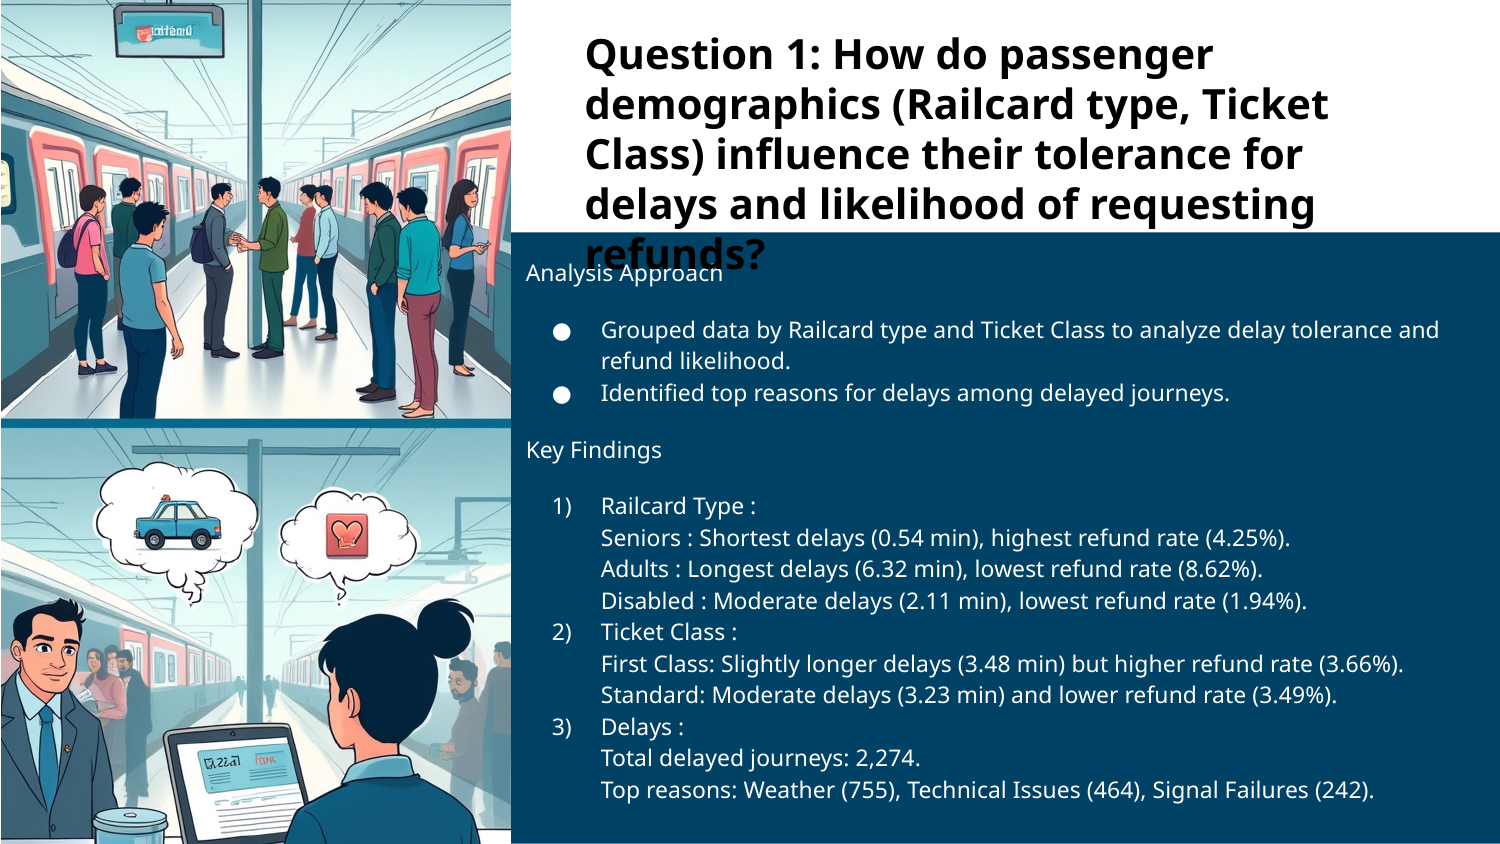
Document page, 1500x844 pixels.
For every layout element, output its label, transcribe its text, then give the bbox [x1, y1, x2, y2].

picture [0, 0, 512, 421]
list Analysis Approach Grouped data by Railcard type and Ticket Class to analyze delay tolerance and refund likelihood. Identified top reasons for delays among delayed journeys. Key Findings Railcard Type : Seniors : Shortest delays (0.54 min), highest refund rate (4.25%). Adults : Longest delays (6.32 min), lowest refund rate (8.62%). Disabled : Moderate delays (2.11 min), lowest refund rate (1.94%). Ticket Class : First Class: Slightly longer delays (3.48 min) but higher refund rate (3.66%). Standard: Moderate delays (3.23 min) and lower refund rate (3.49%). Delays : Total delayed journeys: 2,274. Top reasons: Weather (755), Technical Issues (464), Signal Failures (242). [516, 239, 1492, 729]
title Question 1: How do passenger demographics (Railcard type, Ticket Class) influence their tolerance for delays and likelihood of requesting refunds? [569, 12, 1433, 103]
picture [0, 422, 513, 844]
